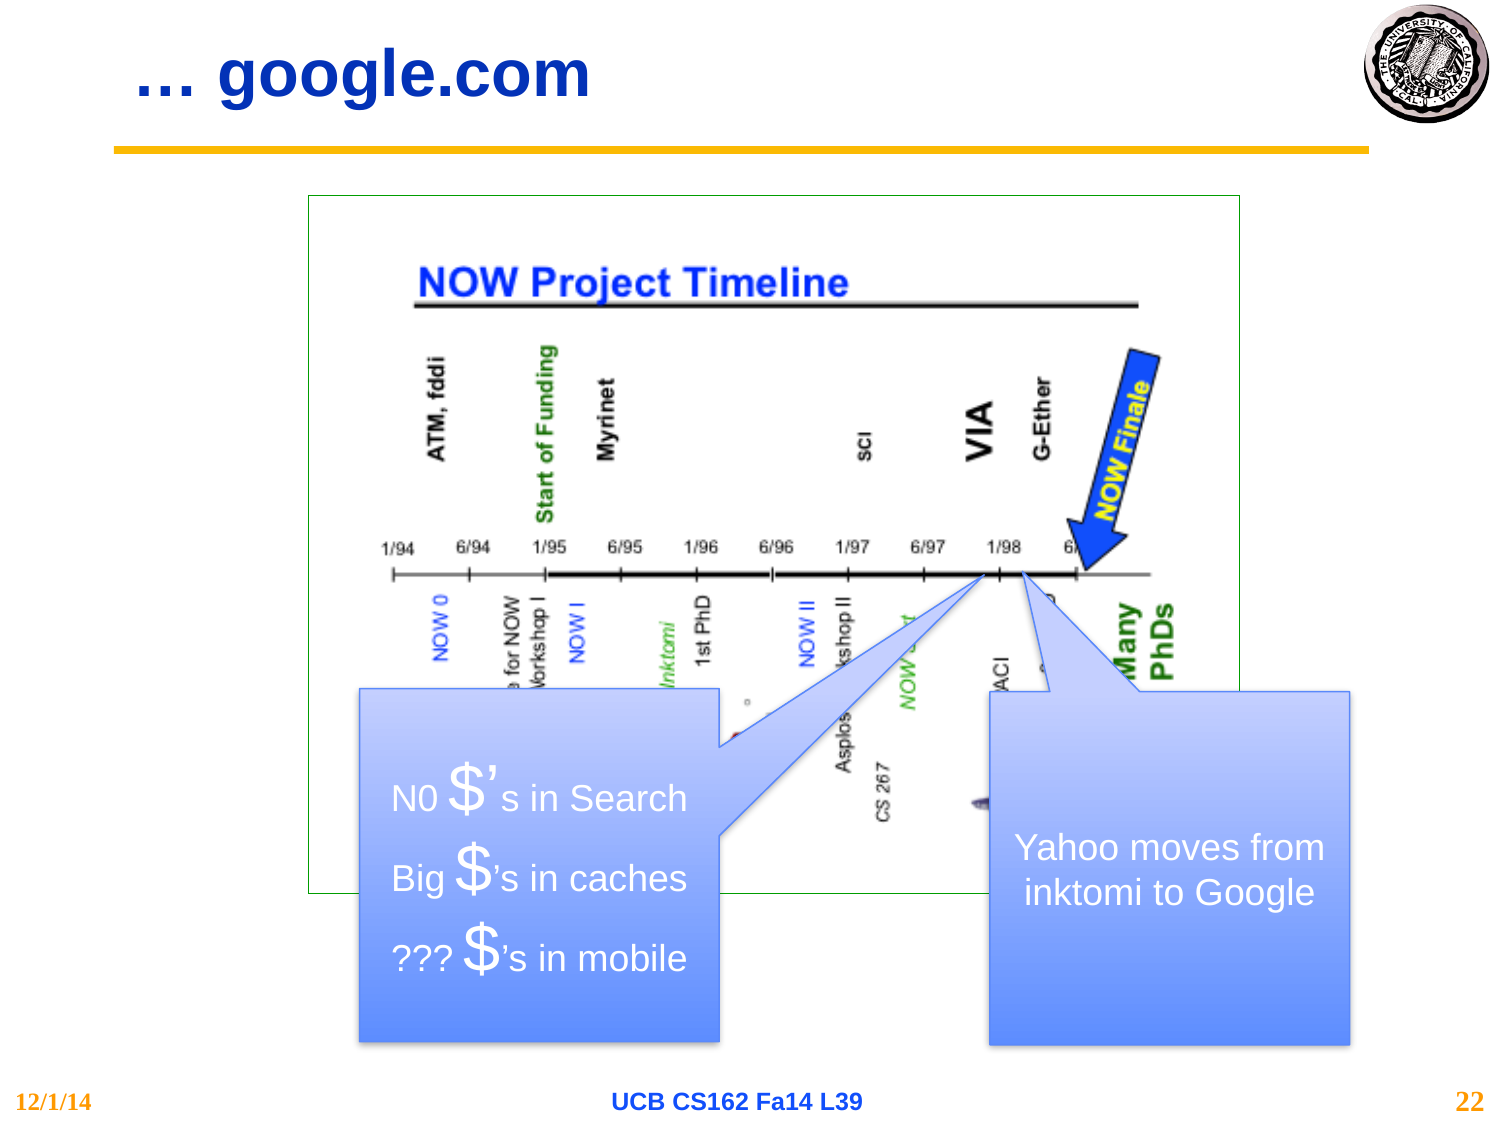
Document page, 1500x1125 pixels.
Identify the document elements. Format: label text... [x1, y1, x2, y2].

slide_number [0, 1074, 251, 1125]
text_box N0 $’s in Search Big $’s in caches ??? $’s in mobile [358, 903, 720, 1043]
footer UCB CS162 Fa14 L39 [499, 1074, 976, 1125]
text_box Yahoo moves from inktomi to Google [989, 690, 1351, 1046]
picture [1387, 0, 1500, 127]
title … google.com [117, 0, 1387, 150]
picture [307, 194, 1240, 894]
slide_number 22 [1412, 1074, 1500, 1125]
